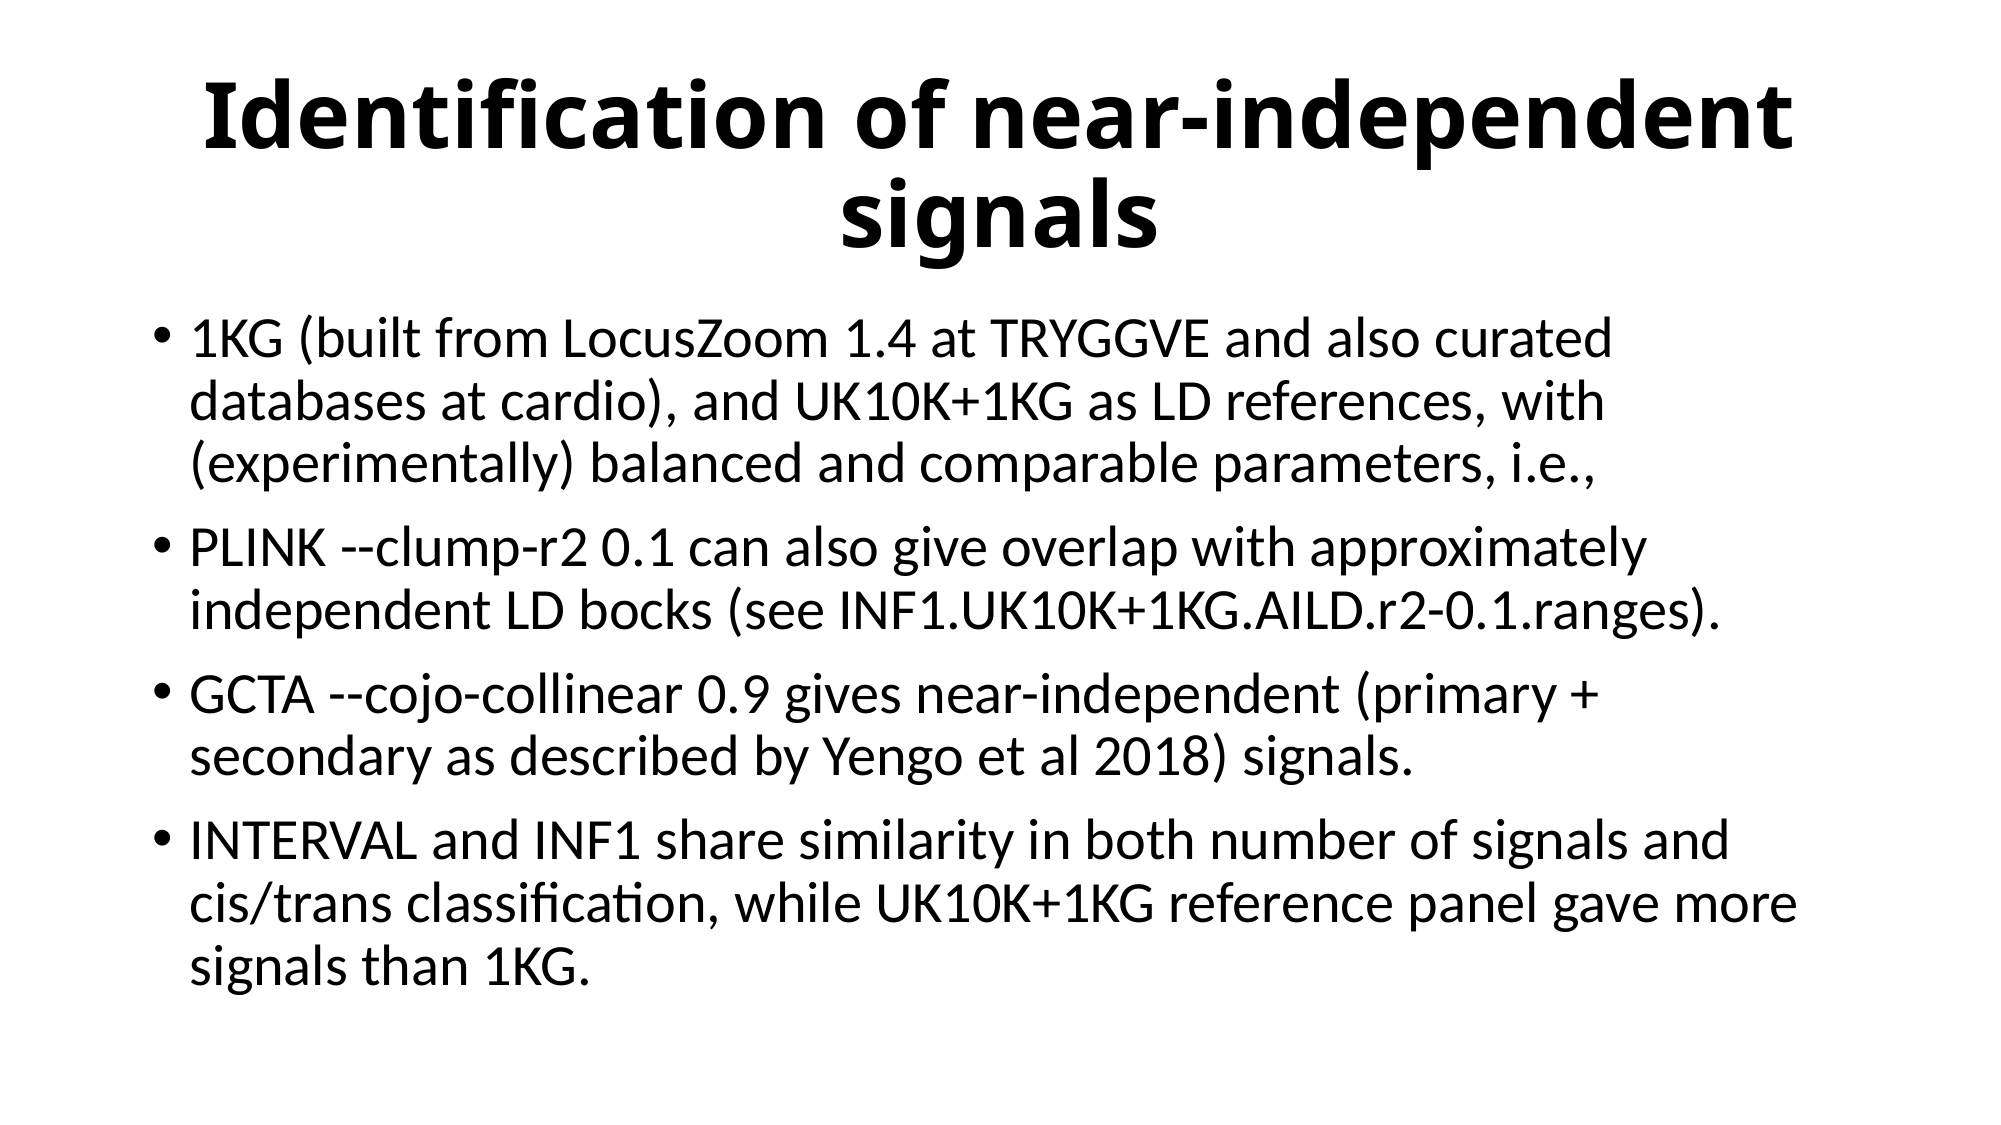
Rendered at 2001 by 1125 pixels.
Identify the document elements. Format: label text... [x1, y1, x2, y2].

list 1KG (built from LocusZoom 1.4 at TRYGGVE and also curated databases at cardio), and UK10K+1KG as LD references, with (experimentally) balanced and comparable parameters, i.e., PLINK --clump-r2 0.1 can also give overlap with approximately independent LD bocks (see INF1.UK10K+1KG.AILD.r2-0.1.ranges). GCTA --cojo-collinear 0.9 gives near-independent (primary + secondary as described by Yengo et al 2018) signals. INTERVAL and INF1 share similarity in both number of signals and cis/trans classification, while UK10K+1KG reference panel gave more signals than 1KG. [137, 299, 1863, 1014]
title Identification of near-independent signals [137, 59, 1863, 278]
